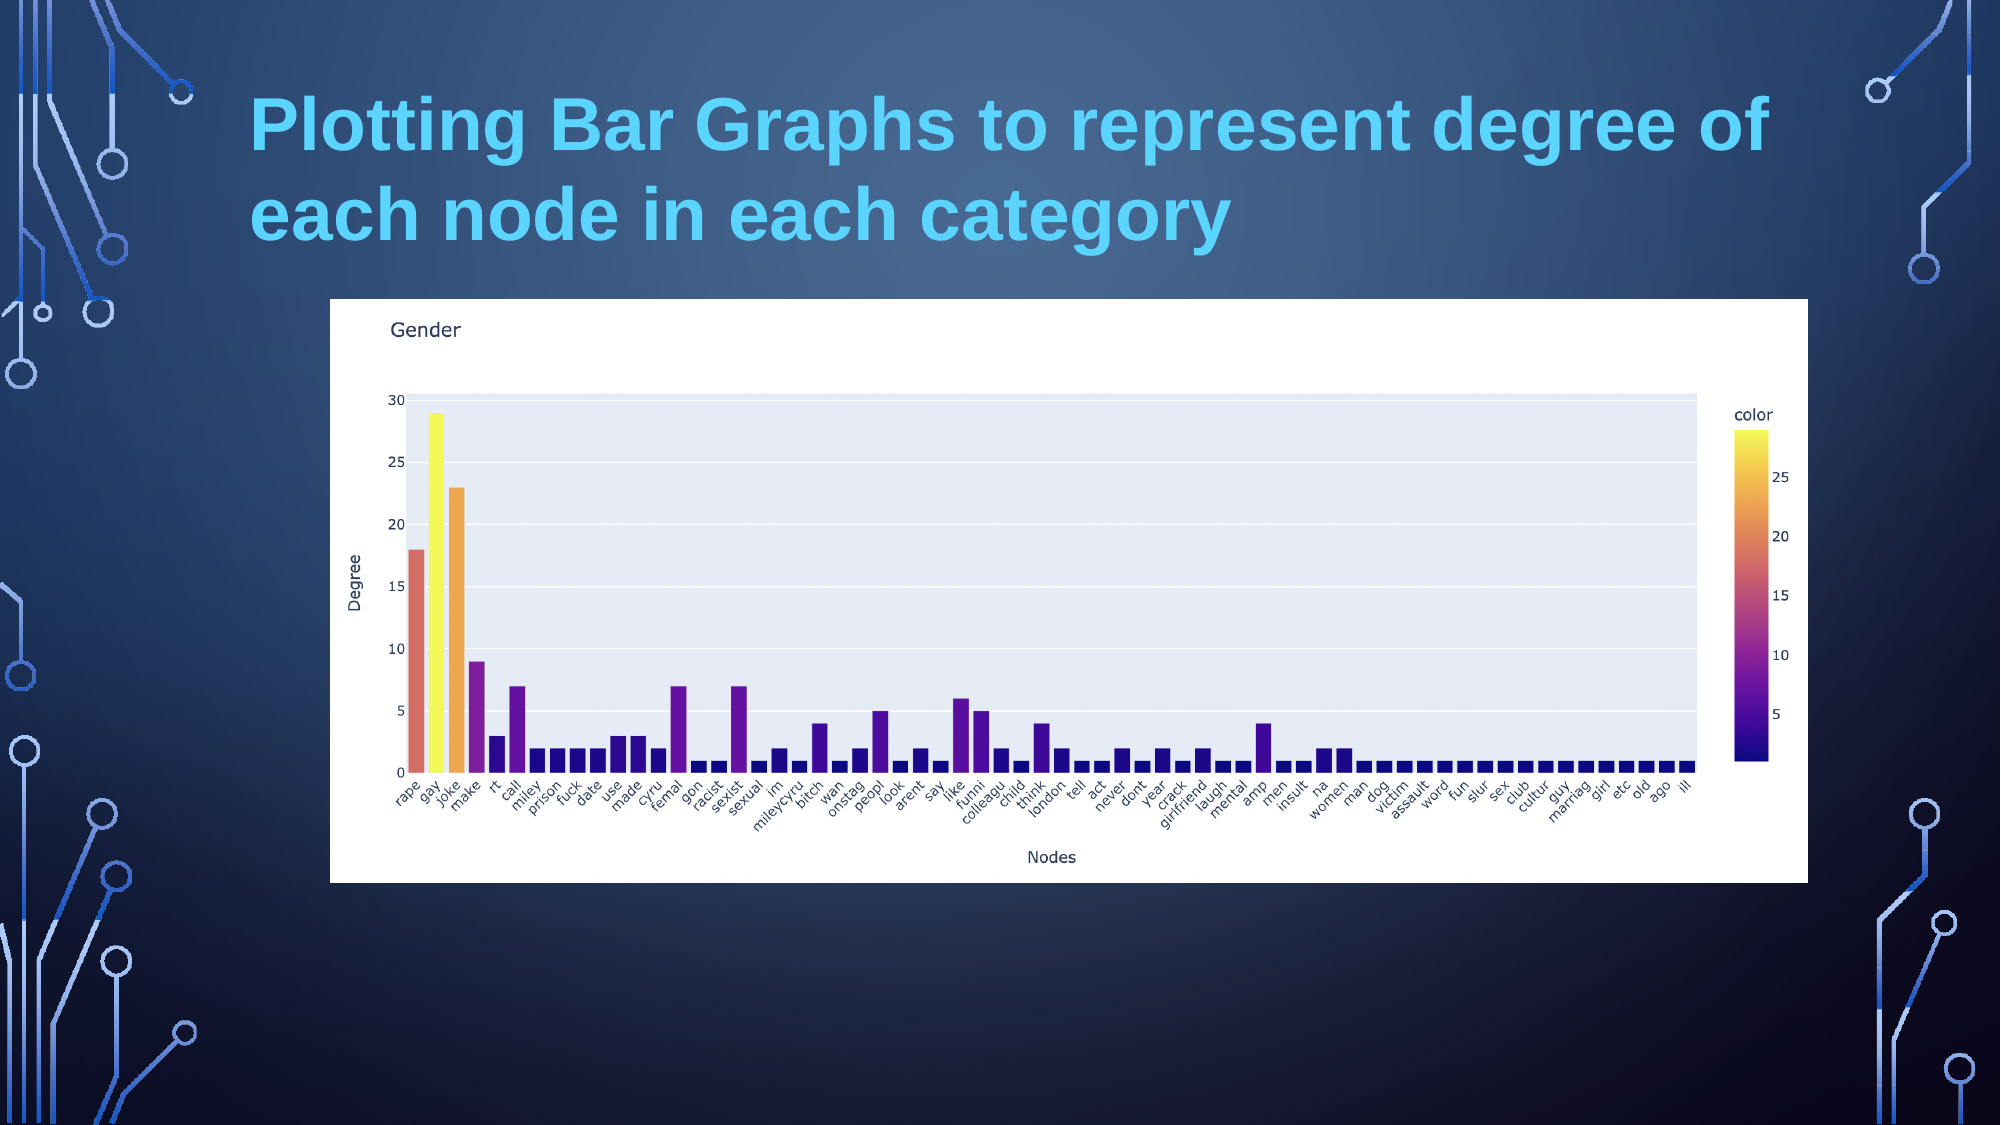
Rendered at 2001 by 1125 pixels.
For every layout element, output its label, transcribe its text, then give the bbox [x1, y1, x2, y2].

title Plotting Bar Graphs to represent degree of each node in each category [249, 75, 1888, 258]
picture [0, 0, 2000, 1125]
